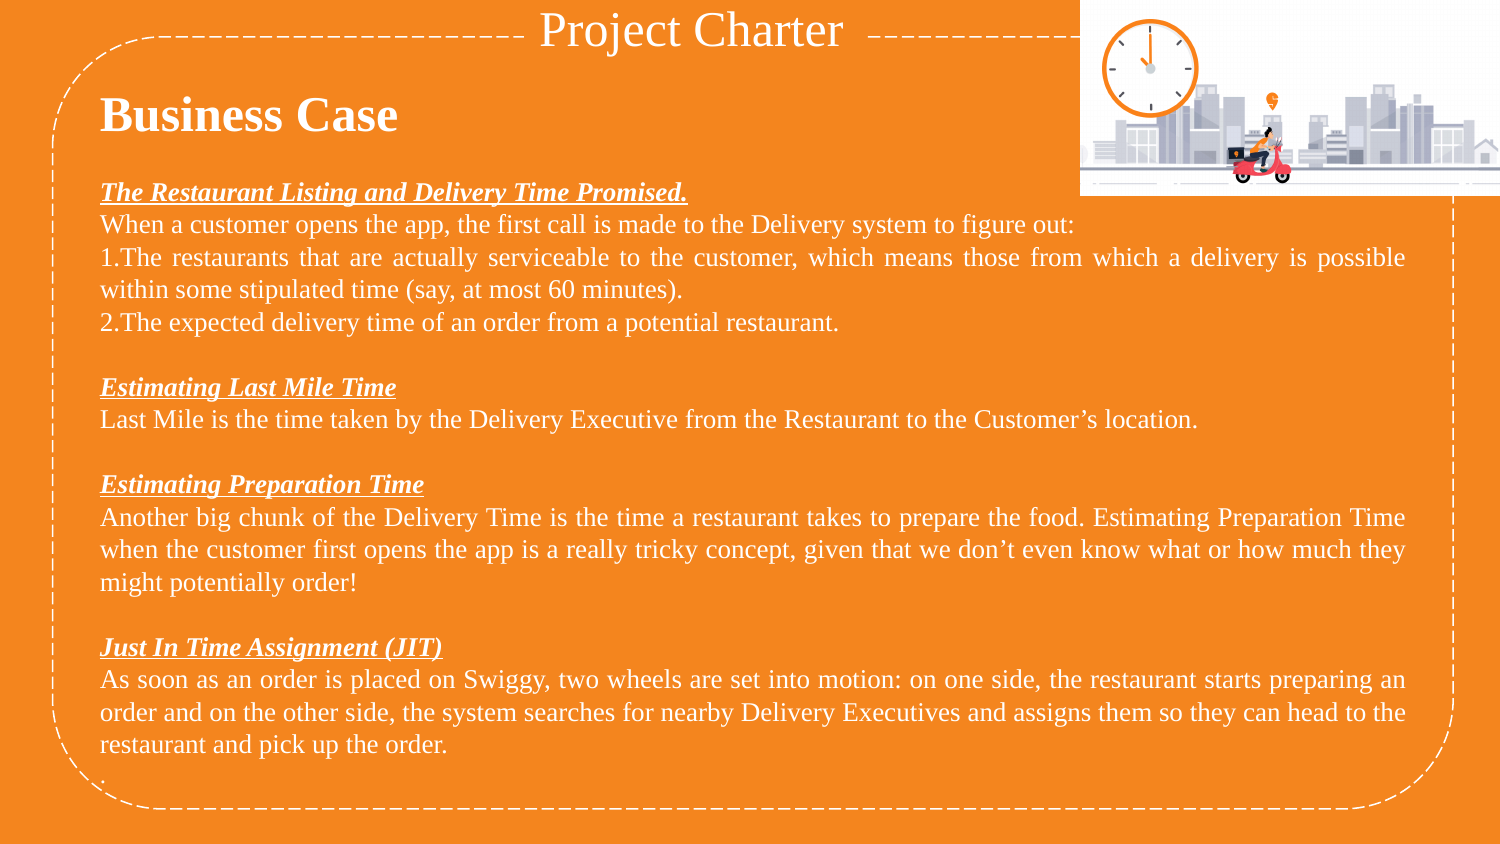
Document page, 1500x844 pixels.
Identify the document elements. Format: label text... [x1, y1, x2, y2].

picture [1080, 0, 1500, 197]
text_box Business Case The Restaurant Listing and Delivery Time Promised. When a customer opens the app, the first call is made to the Delivery system to figure out: 1.The restaurants that are actually serviceable to the customer, which means those from which a delivery is possible within some stipulated time (say, at most 60 minutes). 2.The expected delivery time of an order from a potential restaurant. Estimating Last Mile Time Last Mile is the time taken by the Delivery Executive from the Restaurant to the Customer’s location. Estimating Preparation Time Another big chunk of the Delivery Time is the time a restaurant takes to prepare the food. Estimating Preparation Time when the customer first opens the app is a really tricky concept, given that we don’t even know what or how much they might potentially order! Just In Time Assignment (JIT) As soon as an order is placed on Swiggy, two wheels are set into motion: on one side, the restaurant starts preparing an order and on the other side, the system searches for nearby Delivery Executives and assigns them so they can head to the restaurant and pick up the order. . [52, 36, 1454, 809]
text_box Project Charter [524, 0, 867, 74]
